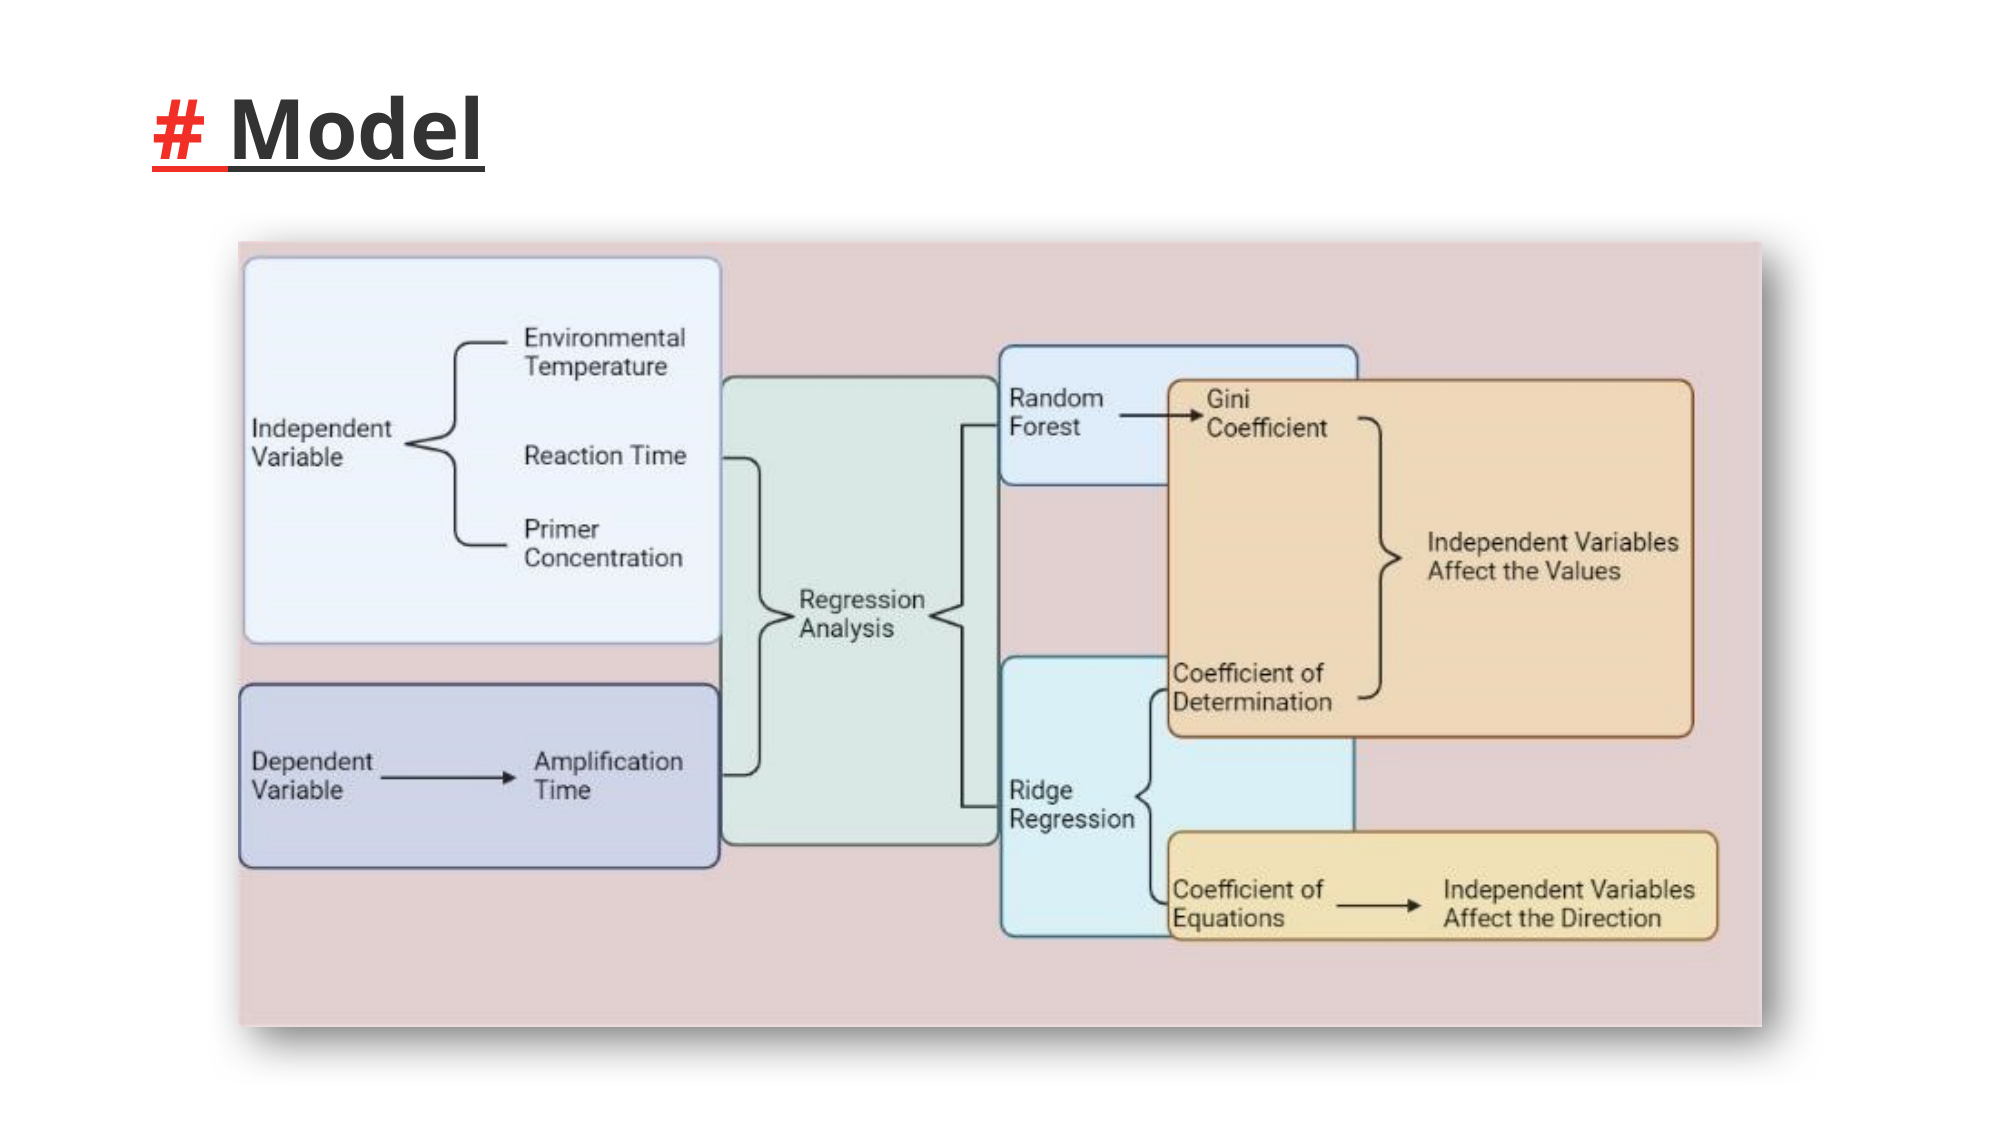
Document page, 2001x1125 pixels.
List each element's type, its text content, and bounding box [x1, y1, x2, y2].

title # ​Model [137, 24, 688, 242]
picture [238, 241, 1762, 1027]
